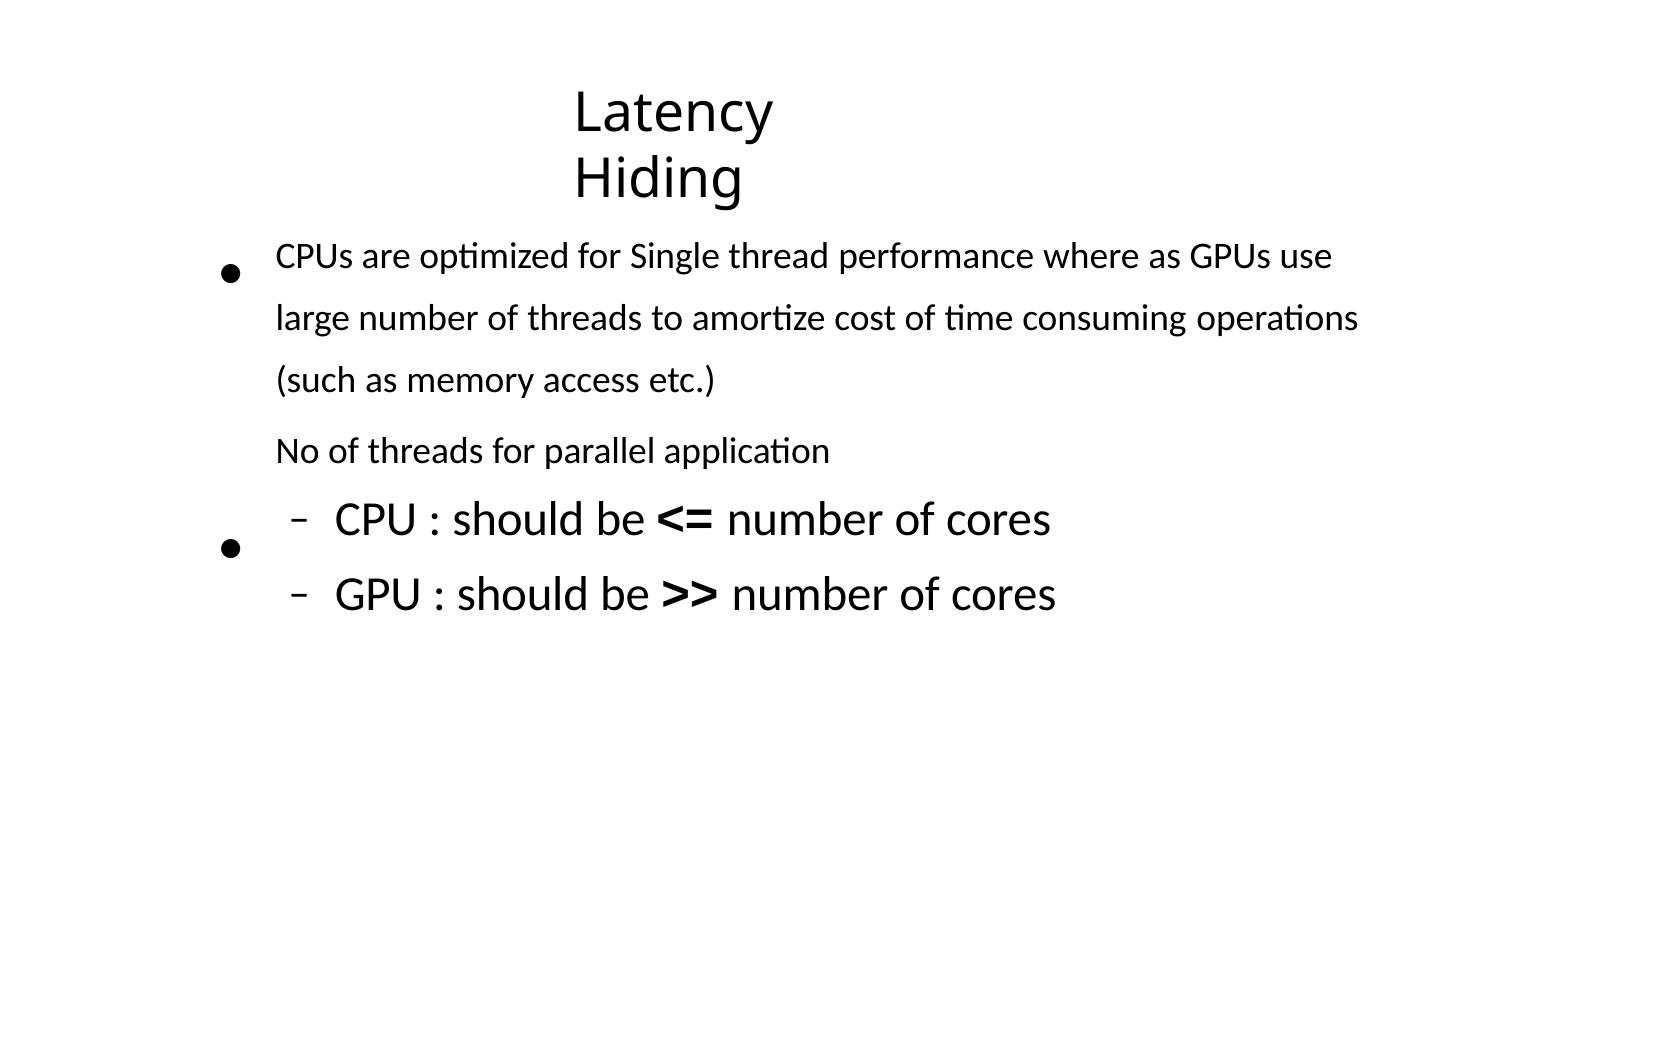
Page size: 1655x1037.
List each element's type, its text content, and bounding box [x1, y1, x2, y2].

text_box CPUs are optimized for Single thread performance where as GPUs use large number of threads to amortize cost of time consuming operations (such as memory access etc.) [273, 211, 1378, 401]
text_box CPU : should be <= number of cores GPU : should be >> number of cores [288, 468, 1058, 621]
text_box ● [218, 528, 238, 561]
text_box ● [218, 253, 238, 286]
title Latency Hiding [571, 74, 939, 211]
text_box No of threads for parallel application [273, 423, 838, 471]
